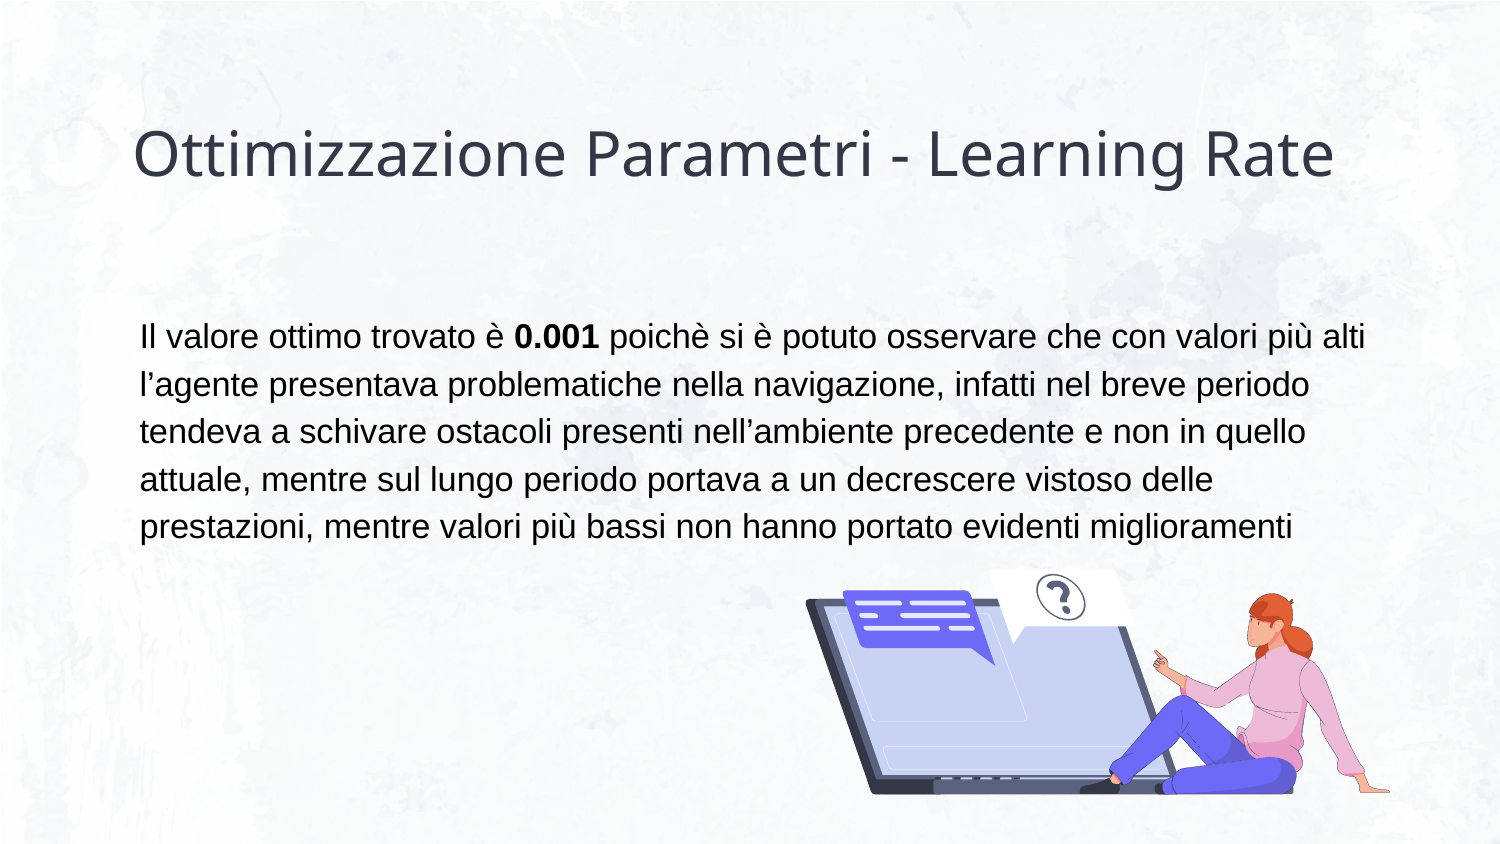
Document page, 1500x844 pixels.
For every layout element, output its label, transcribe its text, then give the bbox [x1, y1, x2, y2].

title Ottimizzazione Parametri - Learning Rate [117, 87, 1383, 204]
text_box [804, 568, 1391, 795]
list Il valore ottimo trovato è 0.001 poichè si è potuto osservare che con valori più alti l’agente presentava problematiche nella navigazione, infatti nel breve periodo tendeva a schivare ostacoli presenti nell’ambiente precedente e non in quello attuale, mentre sul lungo periodo portava a un decrescere vistoso delle prestazioni, mentre valori più bassi non hanno portato evidenti miglioramenti [124, 293, 1390, 514]
picture [2, 2, 1500, 844]
